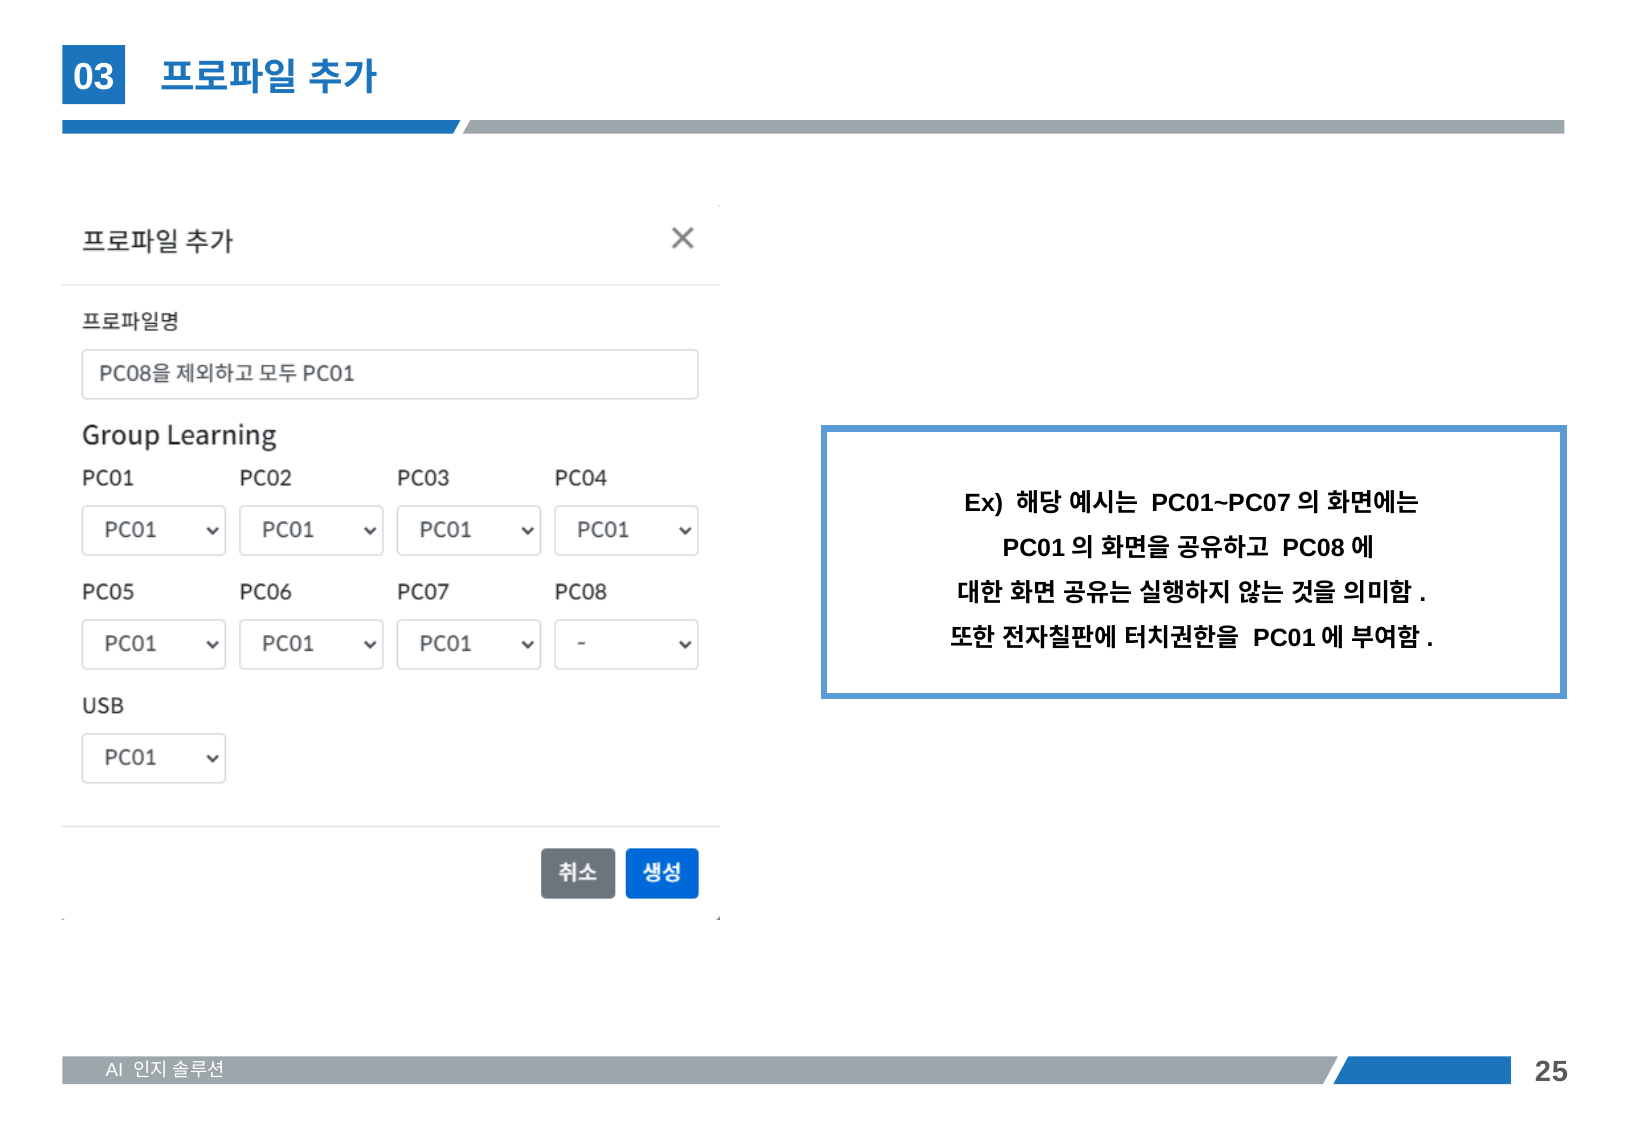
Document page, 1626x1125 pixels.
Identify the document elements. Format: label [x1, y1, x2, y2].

text_box [821, 428, 1564, 697]
text_box [56, 44, 1581, 1088]
picture [62, 205, 720, 920]
